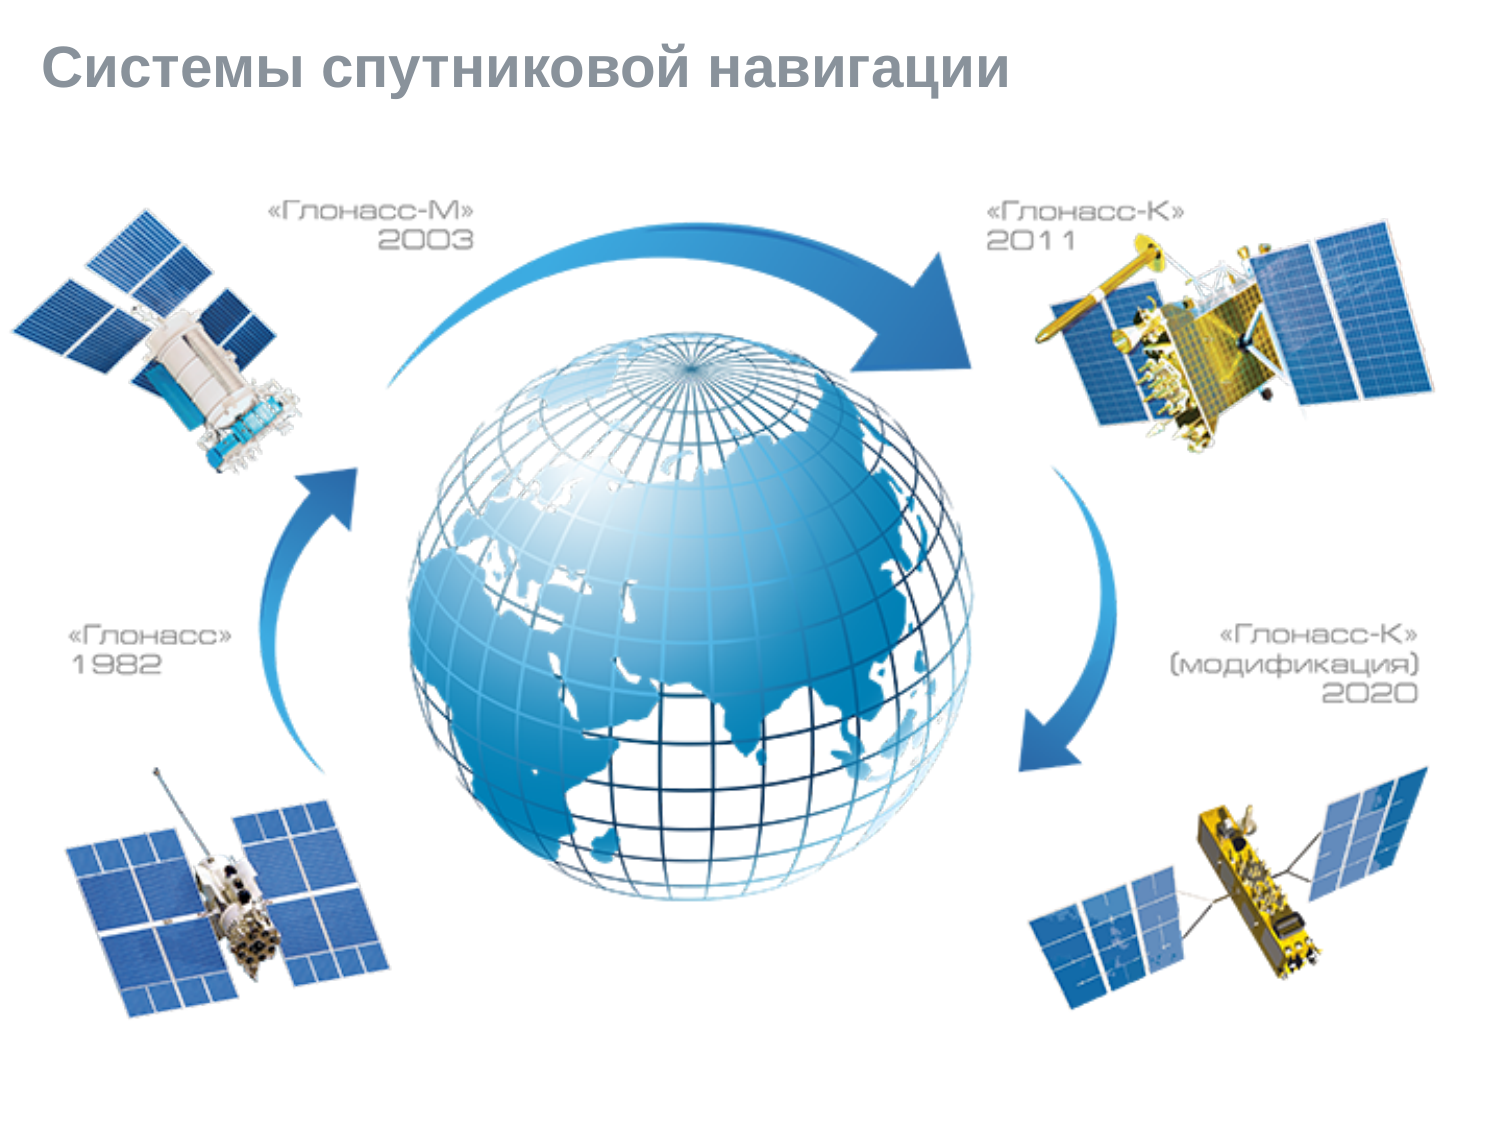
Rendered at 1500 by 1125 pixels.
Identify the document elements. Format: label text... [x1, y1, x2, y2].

title Системы спутниковой навигации [41, 36, 1459, 197]
picture [0, 167, 1457, 1029]
